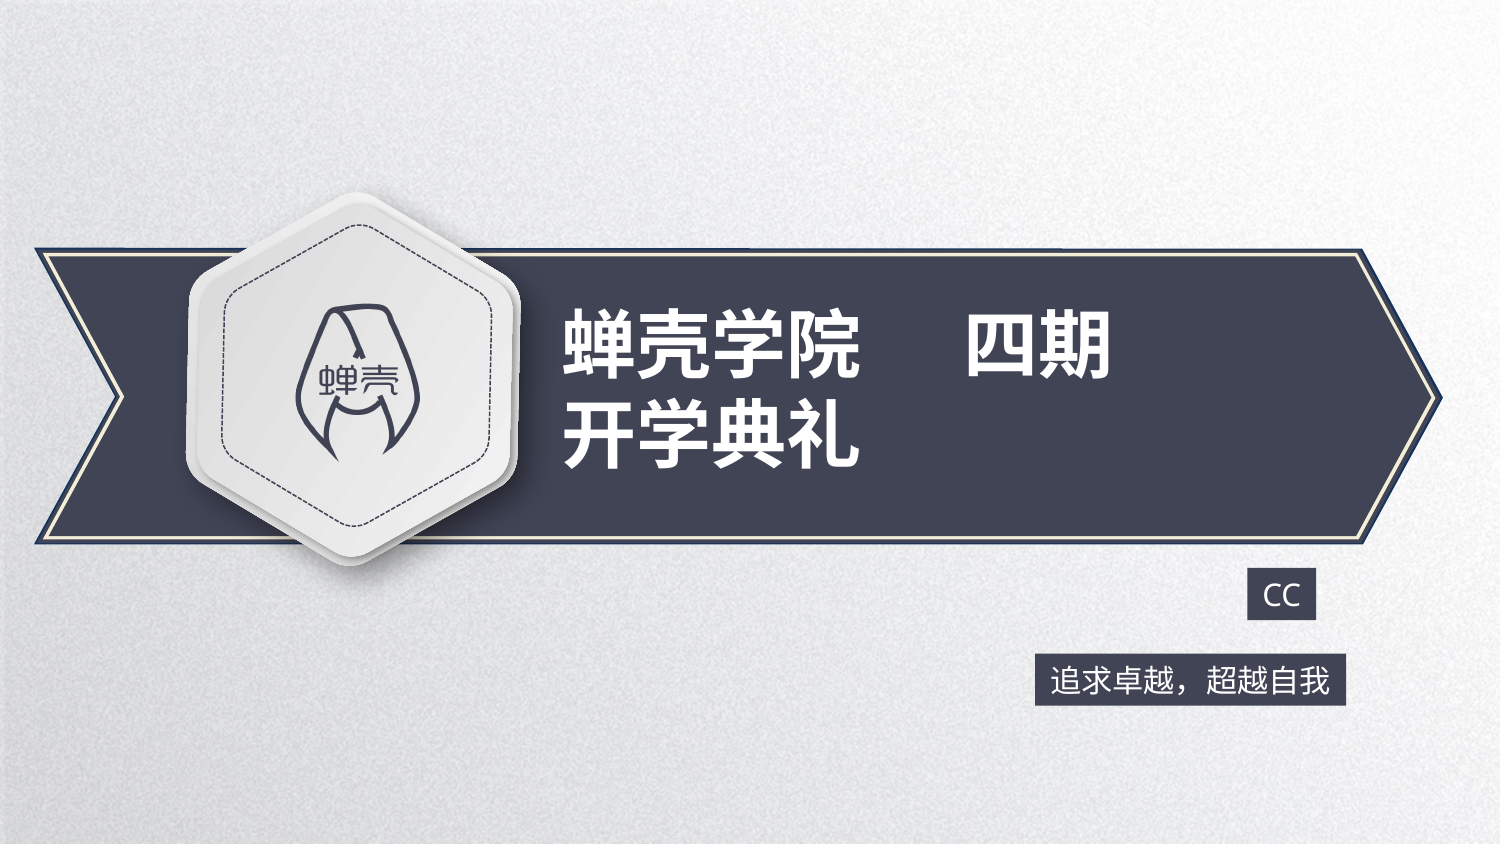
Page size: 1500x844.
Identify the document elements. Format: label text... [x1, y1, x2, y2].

text_box [544, 249, 1441, 544]
picture [0, 0, 1500, 844]
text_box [167, 211, 539, 547]
text_box [42, 252, 162, 540]
text_box CC [1247, 567, 1317, 621]
text_box 蝉壳学院 四期 开学典礼 [547, 289, 1371, 485]
text_box [544, 252, 1436, 540]
text_box [544, 256, 1432, 537]
text_box [48, 256, 162, 537]
text_box [36, 249, 162, 544]
text_box 追求卓越，超越自我 [1035, 653, 1347, 706]
